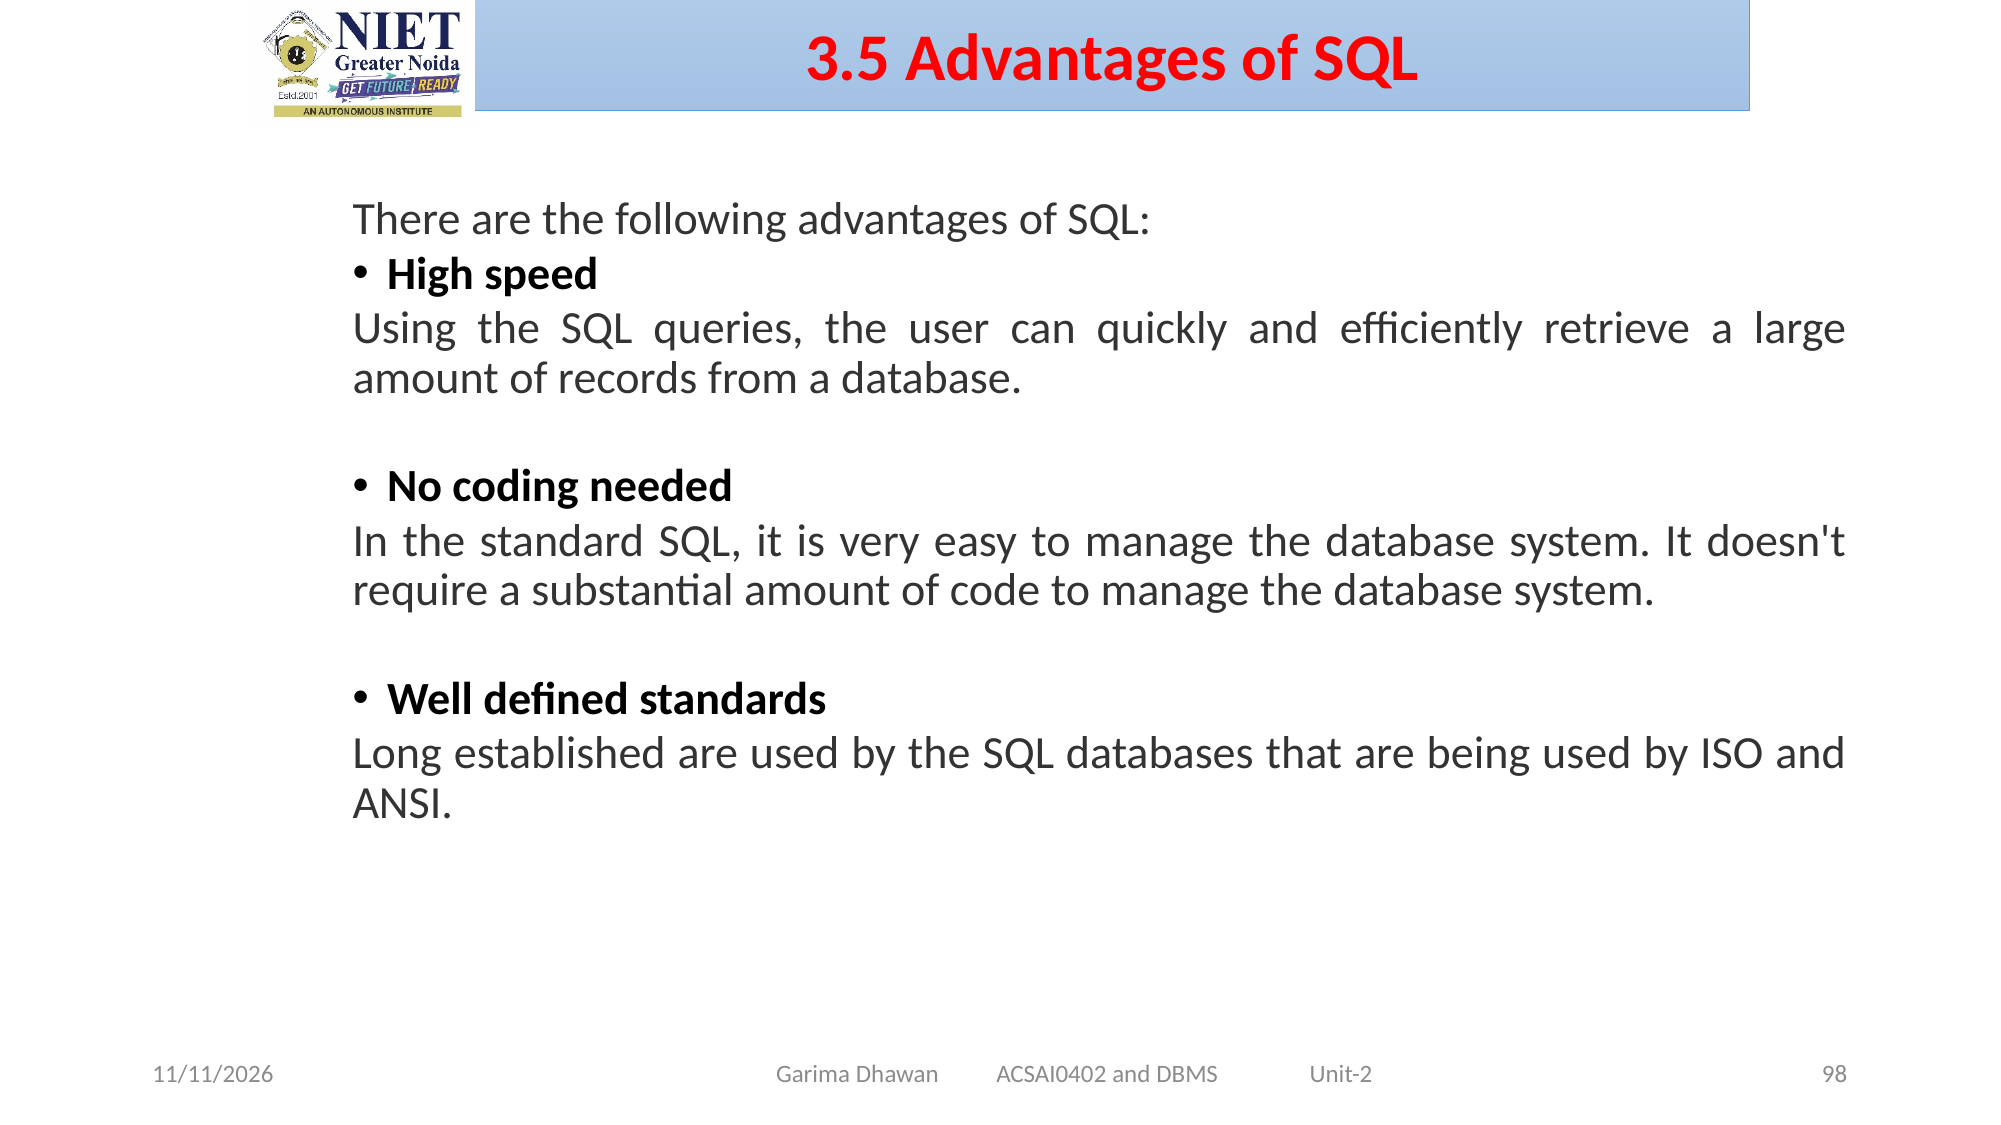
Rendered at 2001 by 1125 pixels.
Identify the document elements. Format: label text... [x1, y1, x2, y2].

slide_number 98 [1412, 1042, 1863, 1103]
list There are the following advantages of SQL: High speed Using the SQL queries, the user can quickly and efficiently retrieve a large amount of records from a database. No coding needed In the standard SQL, it is very easy to manage the database system. It doesn't require a substantial amount of code to manage the database system. Well defined standards Long established are used by the SQL databases that are being used by ISO and ANSI. [337, 187, 1863, 1050]
footer Garima Dhawan ACSAI0402 and DBMS Unit-2 [662, 1042, 1412, 1103]
picture [249, 0, 475, 128]
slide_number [137, 1042, 588, 1103]
text_box 3.5 Advantages of SQL [475, 0, 1750, 111]
